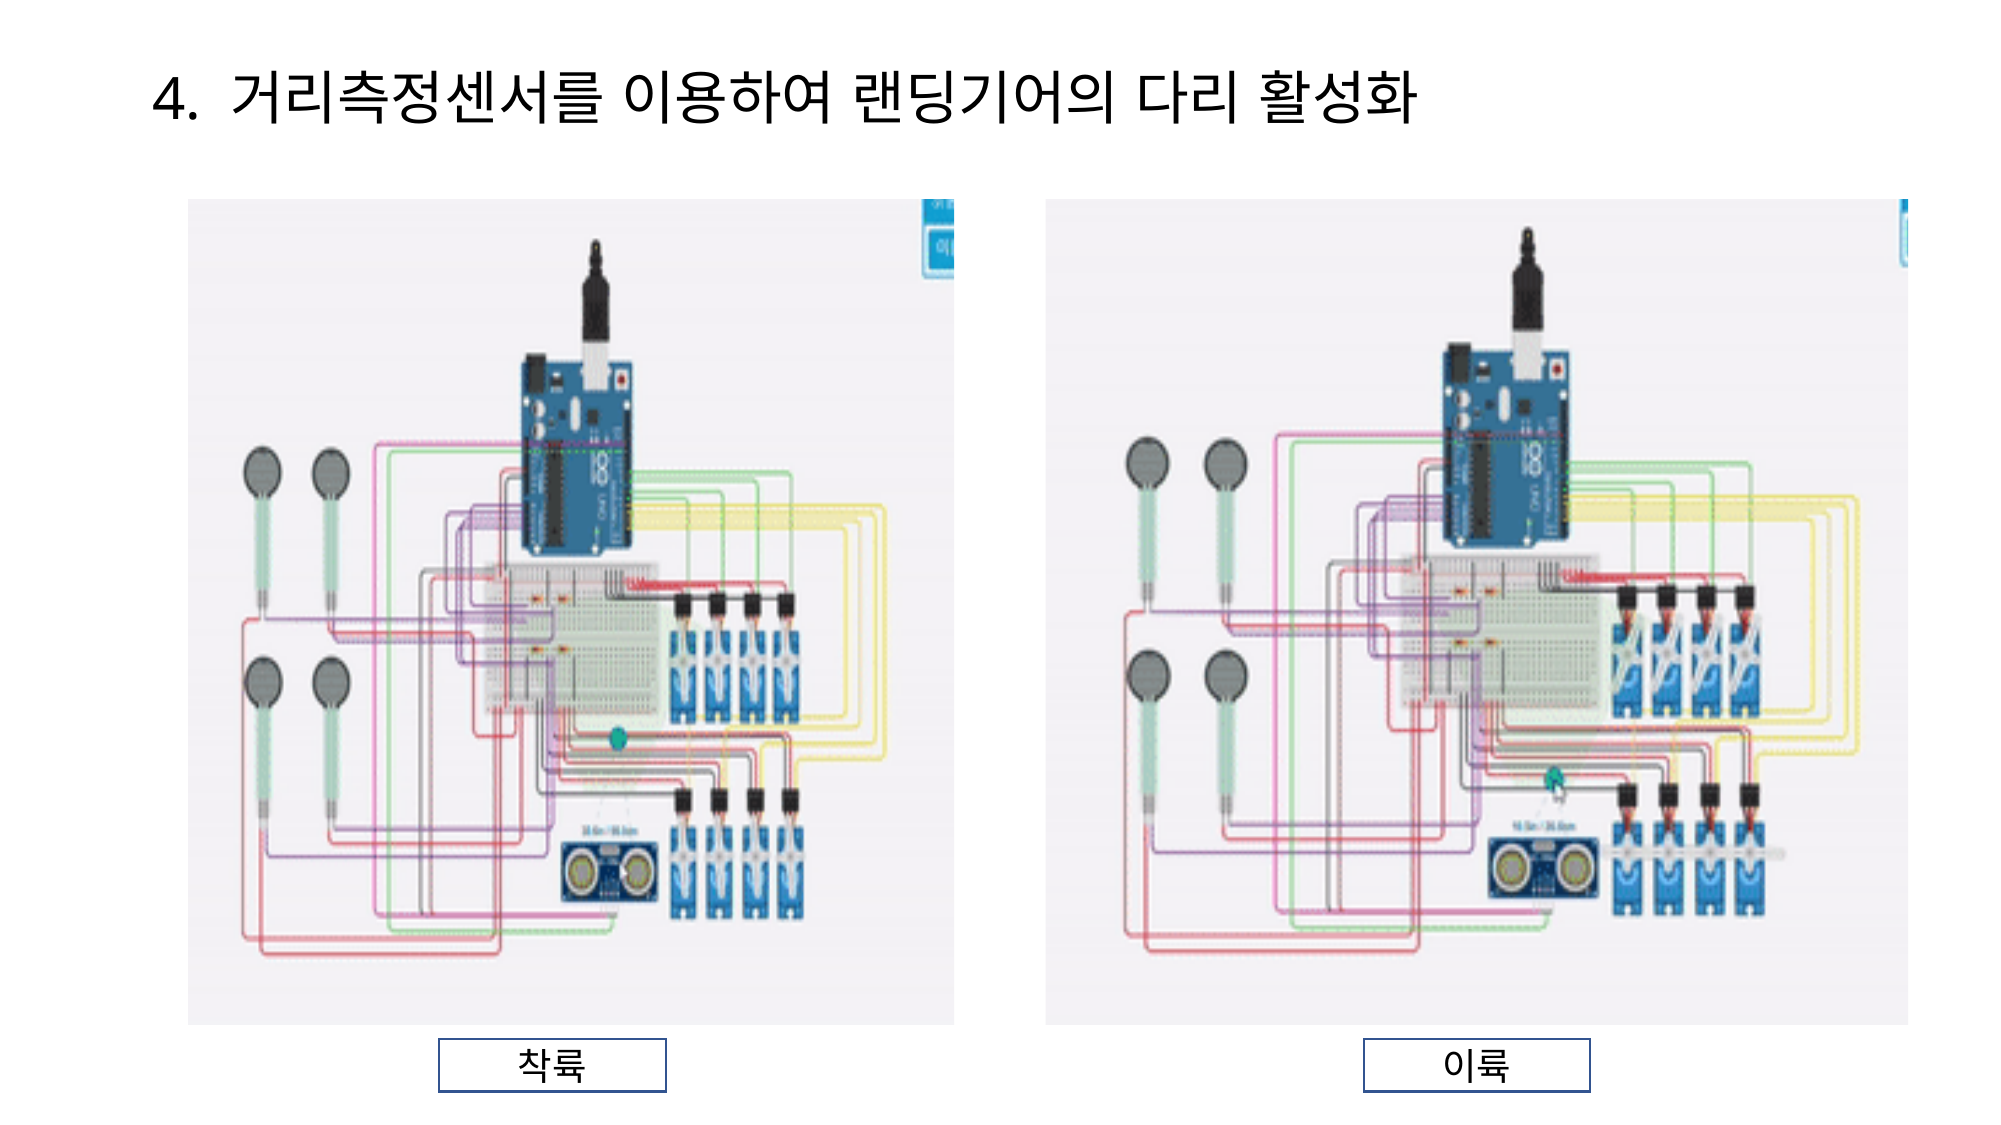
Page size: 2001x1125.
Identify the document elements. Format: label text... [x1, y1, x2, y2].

title 4. 거리측정센서를 이용하여 랜딩기어의 다리 활성화 [137, 59, 1863, 141]
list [187, 199, 955, 1025]
picture [1045, 199, 1909, 1025]
text_box 착륙 [438, 1038, 667, 1093]
text_box 이륙 [1363, 1038, 1591, 1093]
